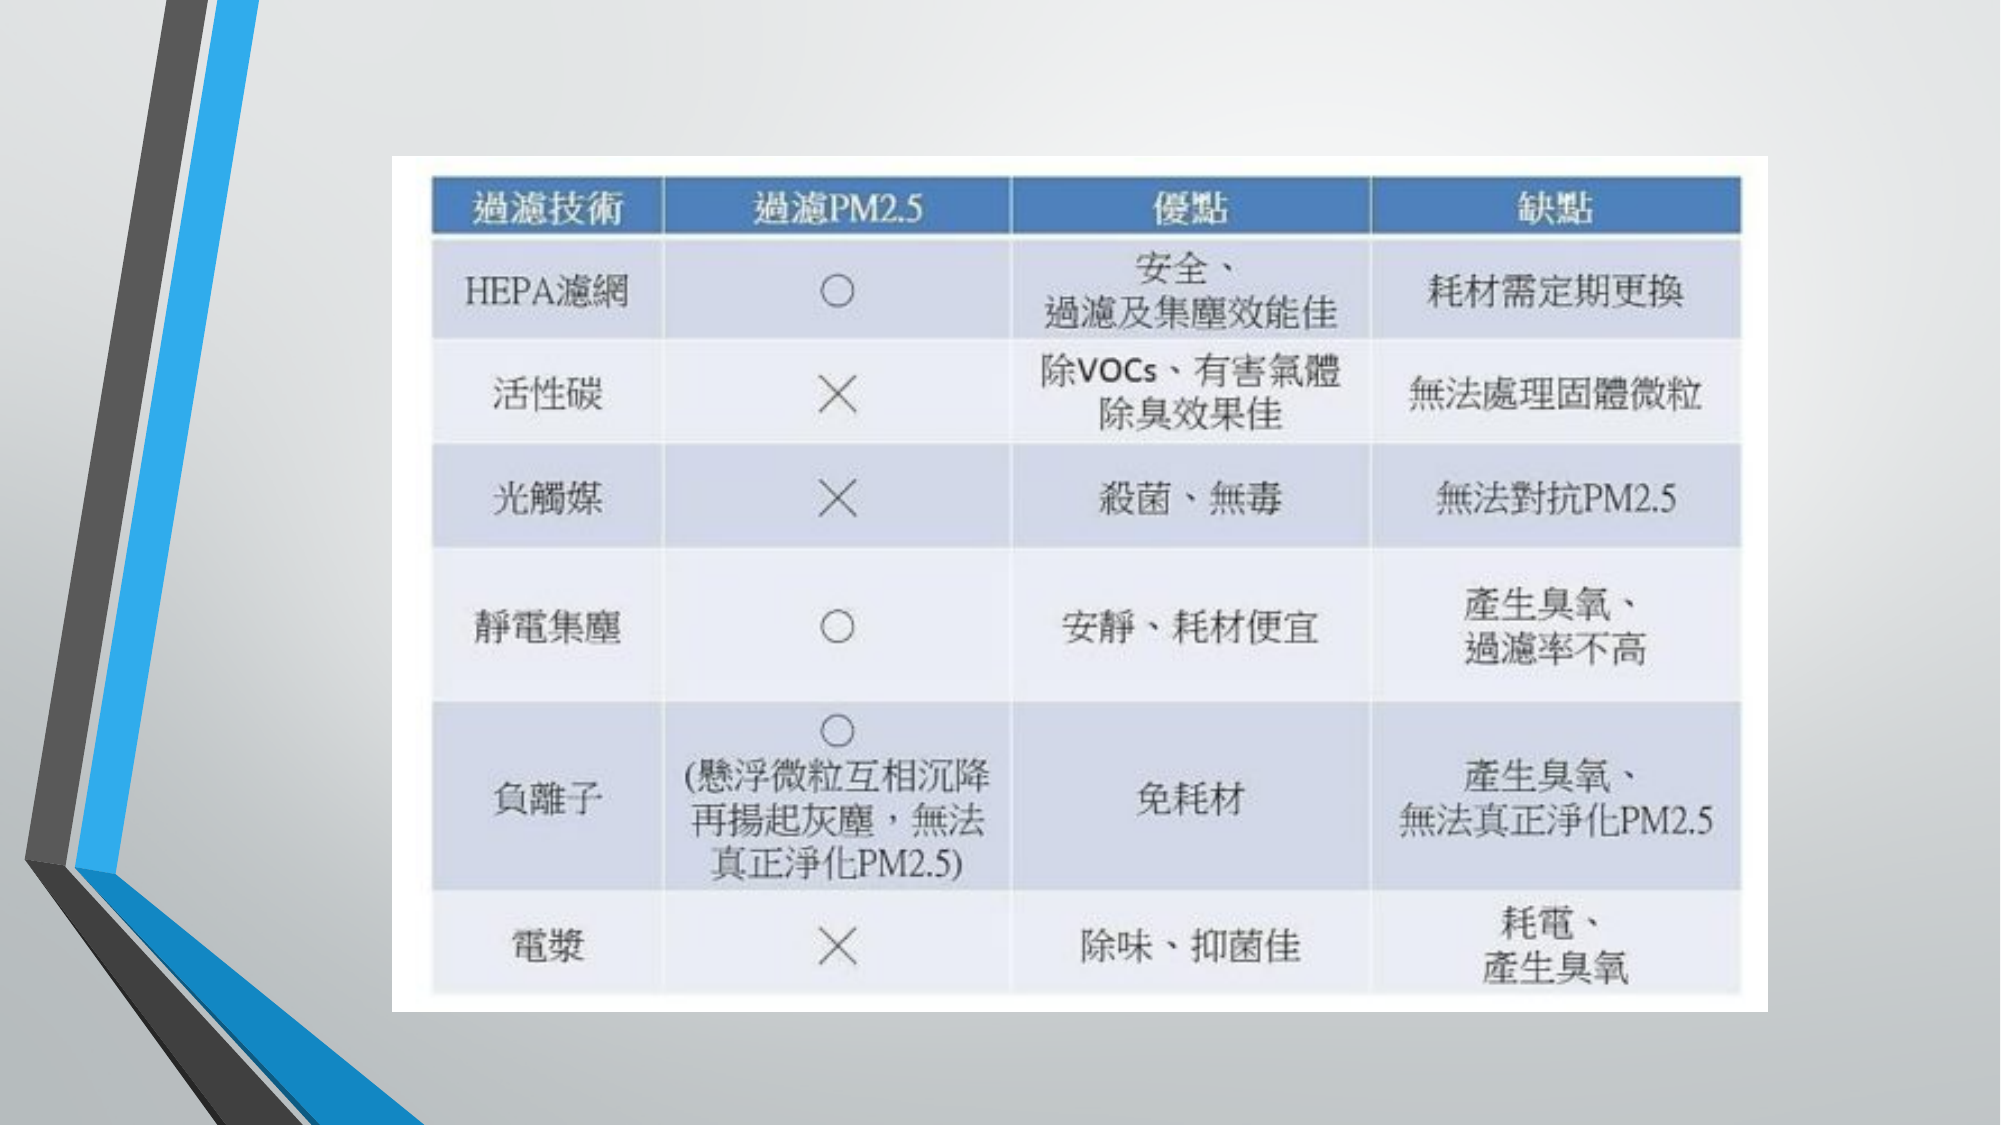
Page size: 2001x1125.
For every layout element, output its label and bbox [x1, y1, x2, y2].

picture [392, 156, 1769, 1012]
